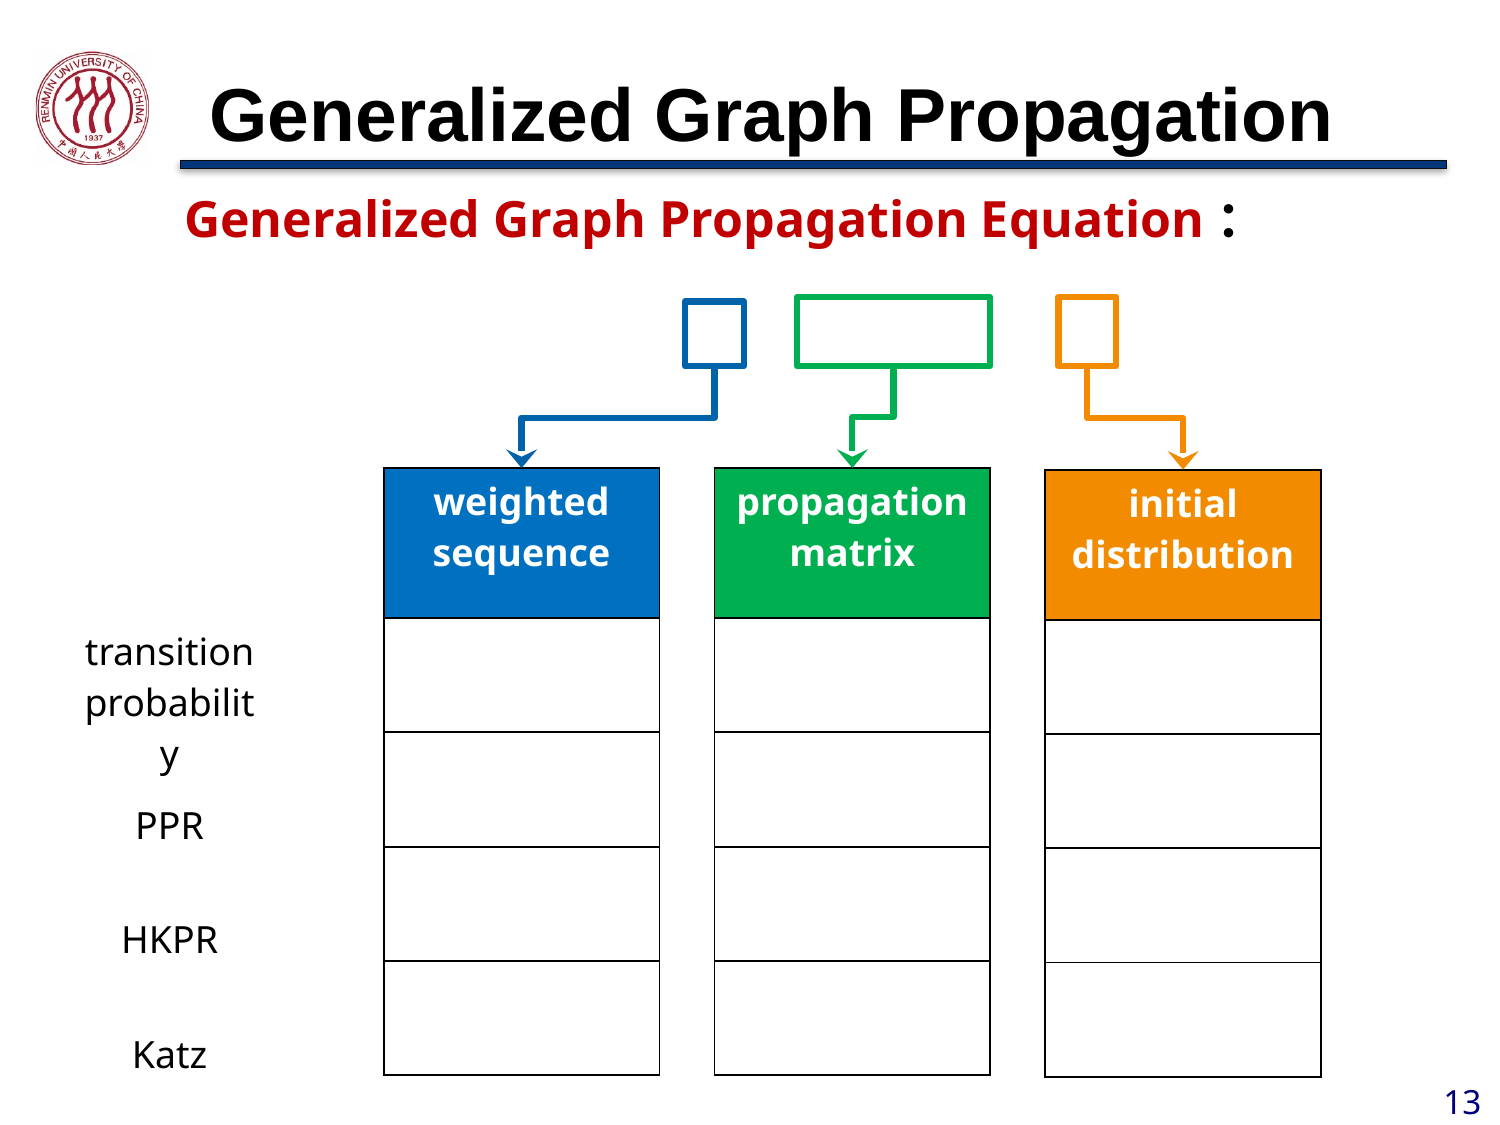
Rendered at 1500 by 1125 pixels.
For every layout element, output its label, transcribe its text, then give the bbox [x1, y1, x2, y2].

table_cell PPR [63, 768, 276, 882]
title Generalized Graph Propagation [194, 18, 1403, 205]
text_box [683, 299, 746, 368]
text_box [795, 295, 992, 368]
text_box [1056, 295, 1118, 368]
picture [35, 51, 149, 165]
table_cell Katz [63, 997, 276, 1111]
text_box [1083, 369, 1188, 467]
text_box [821, 396, 925, 438]
table_header transition probability [63, 618, 276, 768]
table_cell HKPR [63, 882, 276, 997]
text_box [566, 320, 670, 514]
